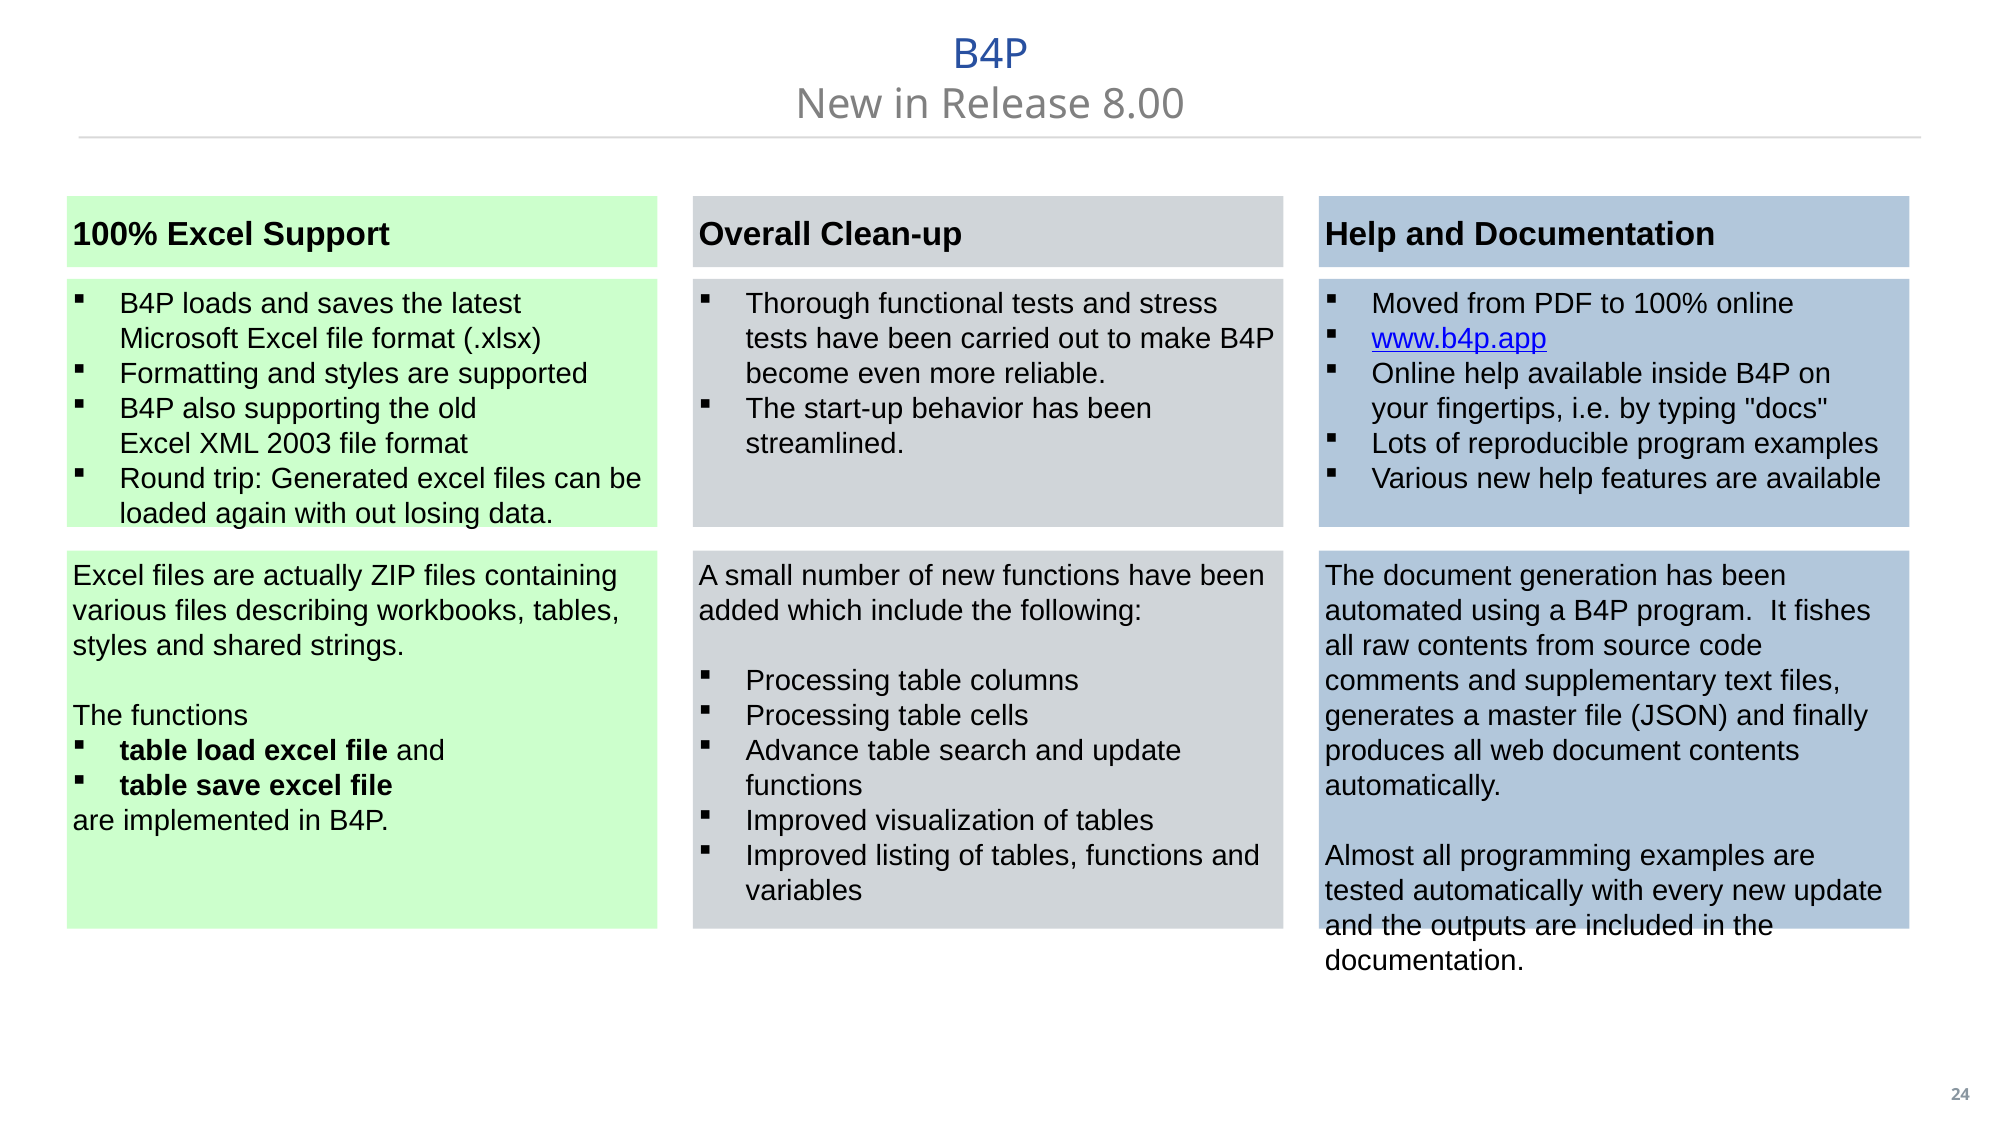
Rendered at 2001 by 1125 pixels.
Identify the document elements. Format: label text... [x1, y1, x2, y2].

text_box Help and Documentation [1317, 194, 1912, 269]
text_box Moved from PDF to 100% online www.b4p.app Online help available inside B4P on your fingertips, i.e. by typing "docs" Lots of reproducible program examples Various new help features are available [1317, 277, 1912, 529]
text_box B4P loads and saves the latest Microsoft Excel file format (.xlsx) Formatting and styles are supported B4P also supporting the old Excel XML 2003 file format Round trip: Generated excel files can be loaded again with out losing data. [65, 277, 659, 529]
text_box A small number of new functions have been added which include the following: Processing table columns Processing table cells Advance table search and update functions Improved visualization of tables Improved listing of tables, functions and variables [691, 549, 1285, 931]
text_box 100% Excel Support [65, 194, 659, 269]
text_box Overall Clean-up [691, 194, 1285, 269]
text_box Excel files are actually ZIP files containing various files describing workbooks, tables, styles and shared strings. The functions table load excel file and table save excel file are implemented in B4P. [65, 549, 659, 931]
title B4P New in Release 8.00 [76, 19, 1920, 137]
text_box Thorough functional tests and stress tests have been carried out to make B4P become even more reliable. The start-up behavior has been streamlined. [691, 277, 1285, 529]
text_box The document generation has been automated using a B4P program. It fishes all raw contents from source code comments and supplementary text files, generates a master file (JSON) and finally produces all web document contents automatically. Almost all programming examples are tested automatically with every new update and the outputs are included in the documentation. [1317, 549, 1912, 931]
